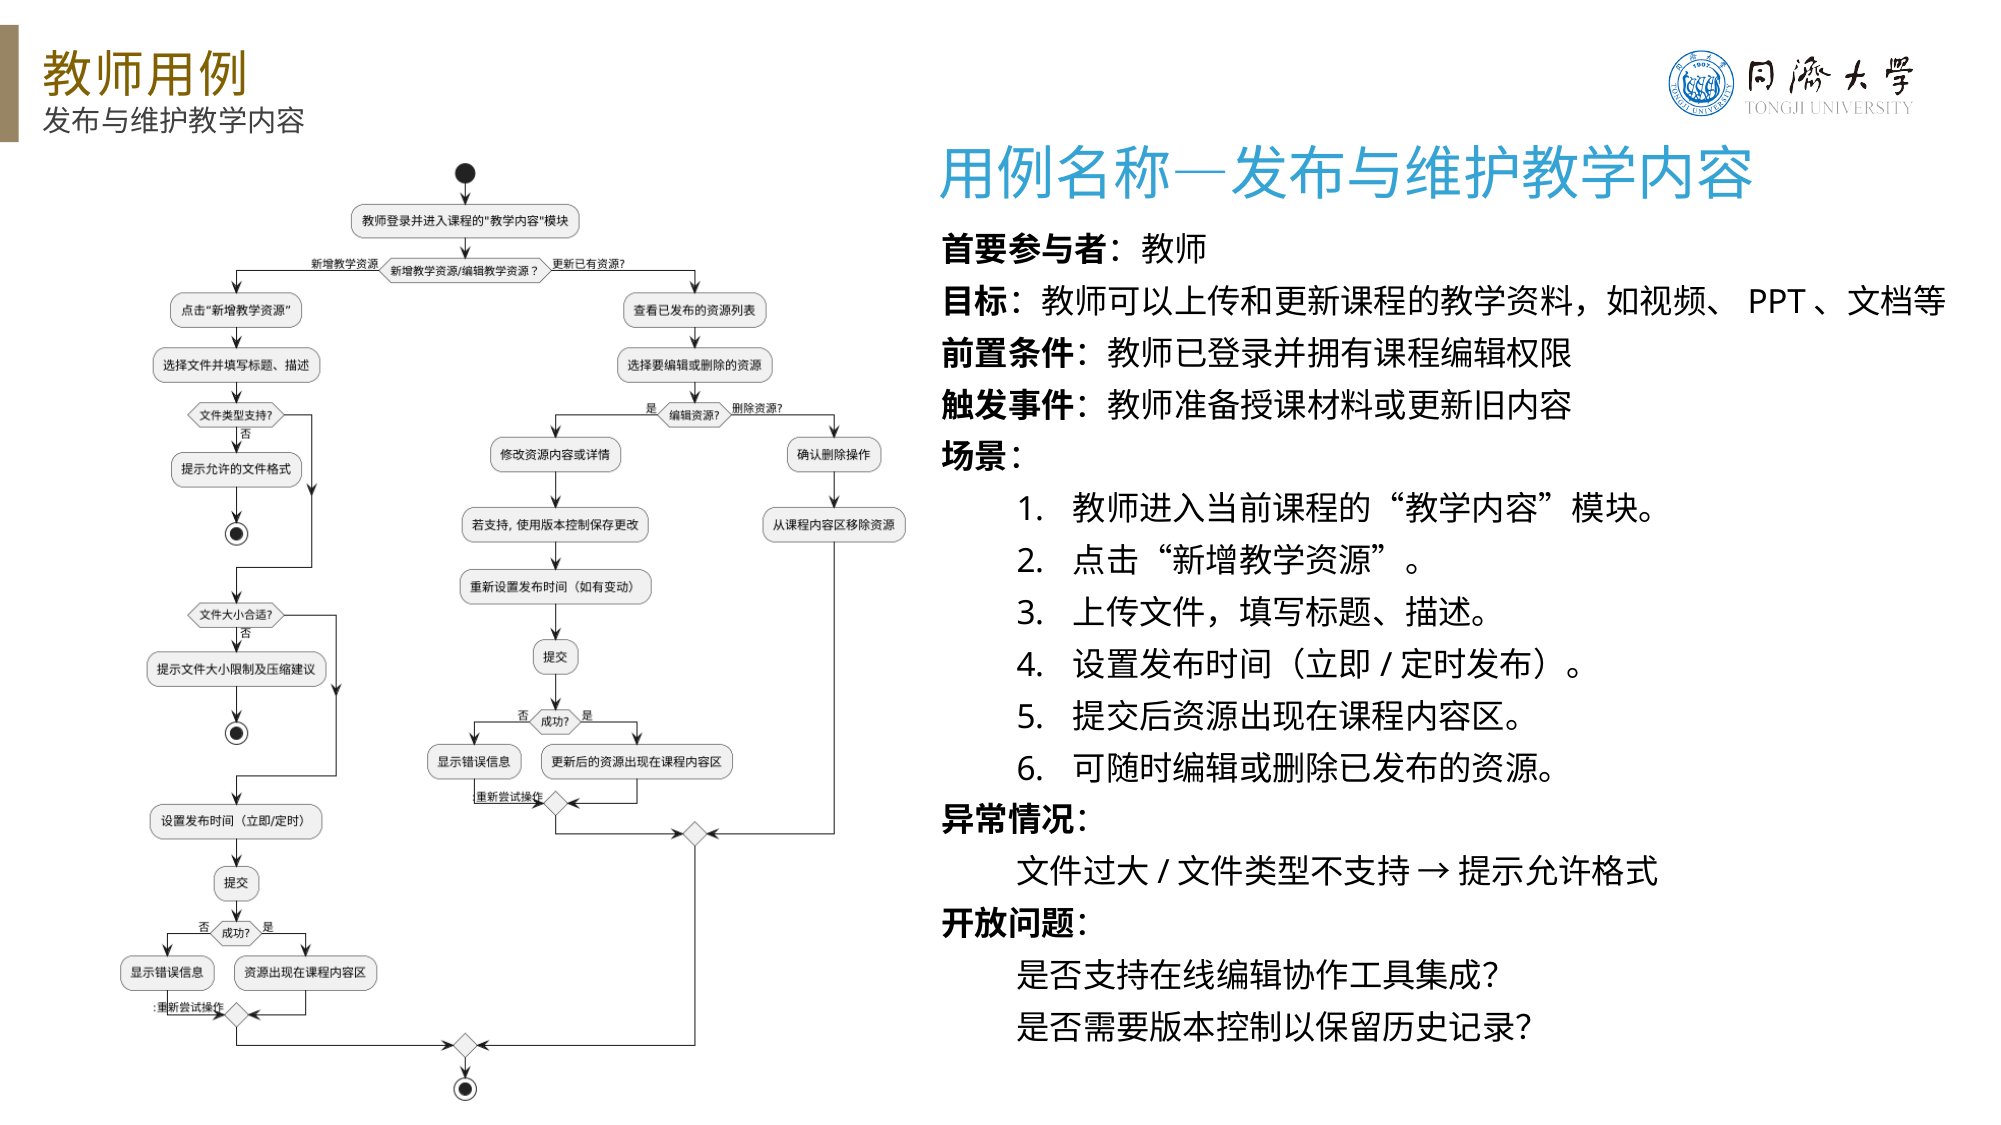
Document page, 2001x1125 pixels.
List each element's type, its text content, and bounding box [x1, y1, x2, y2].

text_box 用例名称—发布与维护教学内容 [938, 100, 1779, 206]
text_box 教师用例 [27, 23, 649, 94]
picture [109, 153, 915, 1110]
picture [1652, 12, 1930, 154]
text_box 首要参与者：教师 目标：教师可以上传和更新课程的教学资料，如视频、PPT、文档等 前置条件：教师已登录并拥有课程编辑权限 触发事件：教师准备授课材料或更新旧内容 场景： 教师进入当前课程的“教学内容”模块。 点击“新增教学资源”。 上传文件，填写标题、描述。 设置发布时间（立即/定时发布）。 提交后资源出现在课程内容区。 可随时编辑或删除已发布的资源。 异常情况： 文件过大/文件类型不支持 → 提示允许格式 开放问题： 是否支持在线编辑协作工具集成？ 是否需要版本控制以保留历史记录？ [926, 208, 1984, 1054]
text_box [0, 24, 20, 143]
text_box 发布与维护教学内容 [27, 94, 689, 145]
